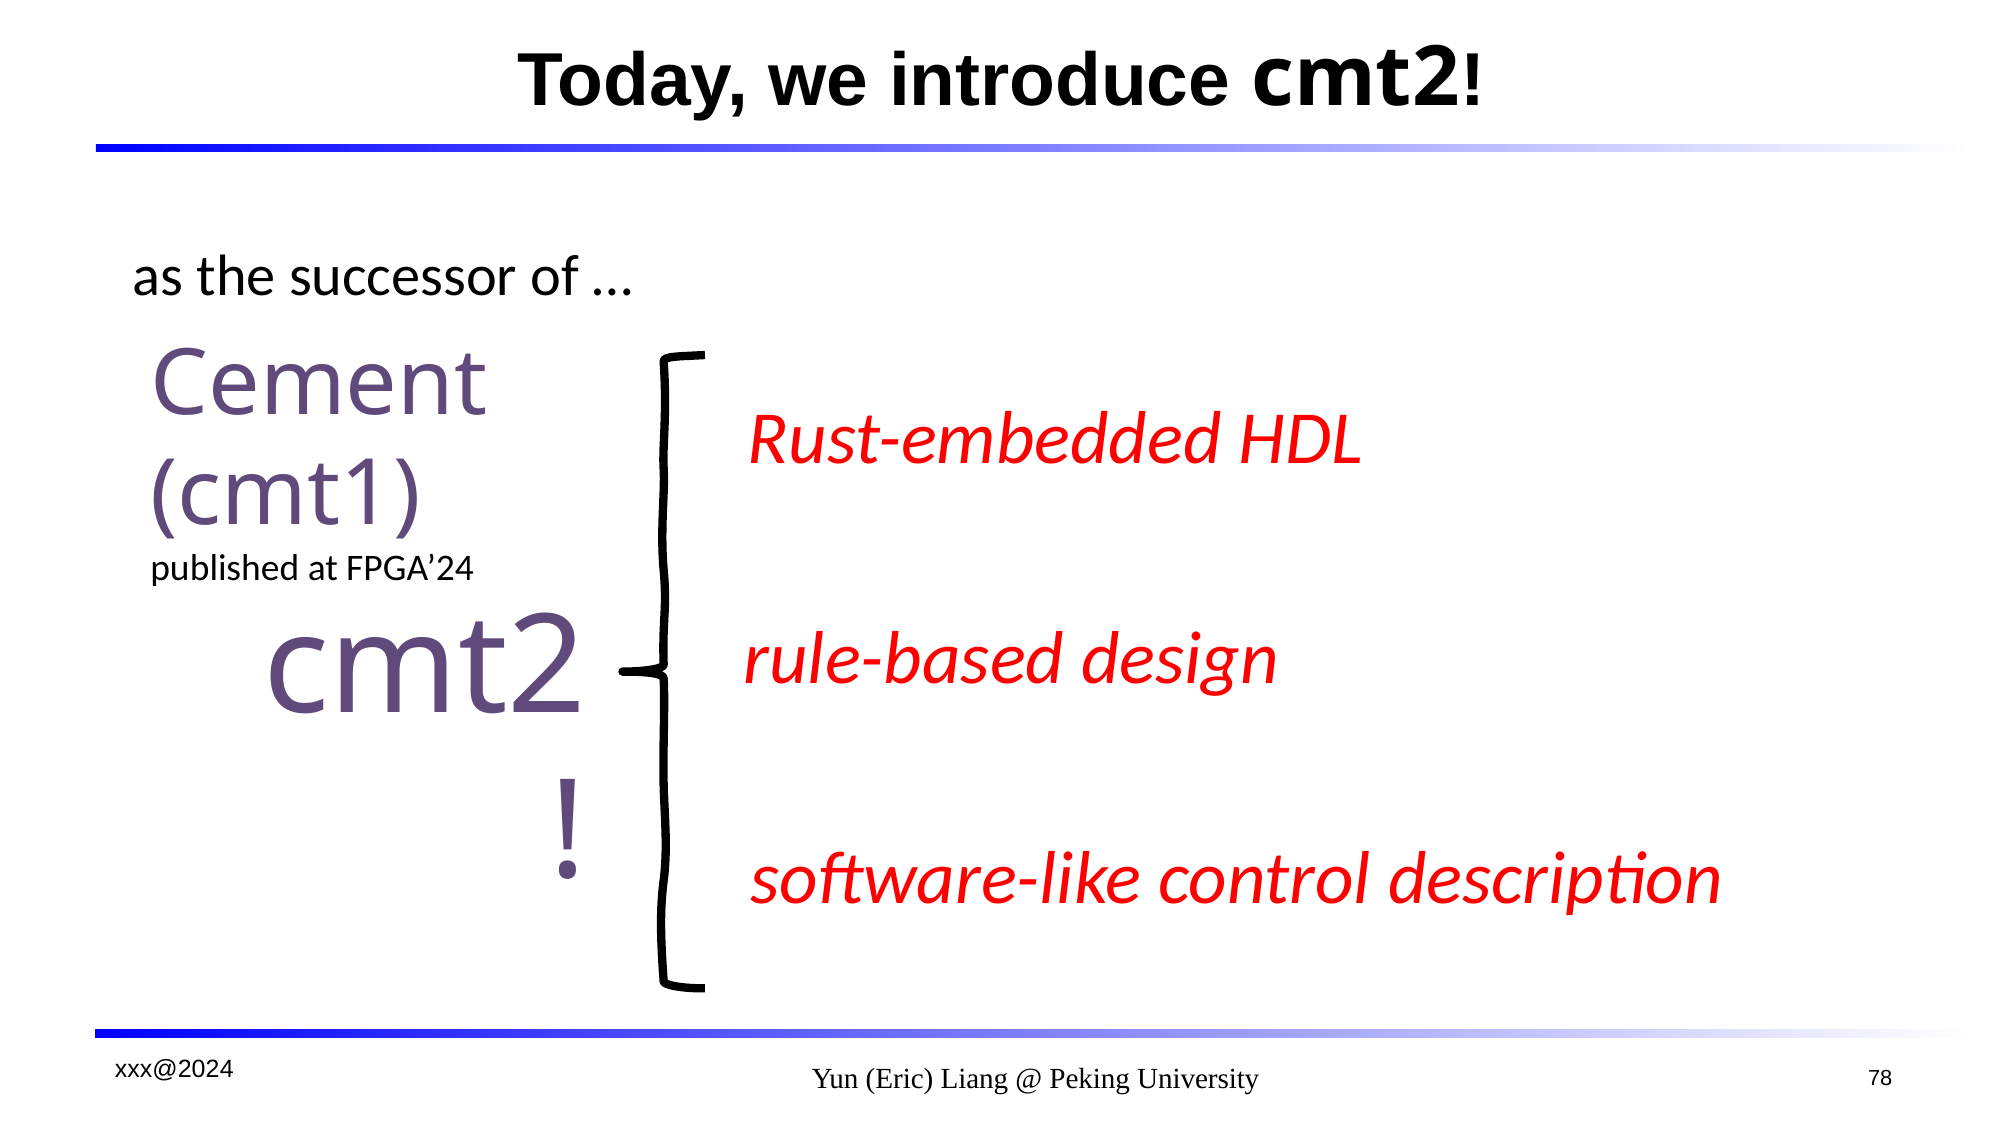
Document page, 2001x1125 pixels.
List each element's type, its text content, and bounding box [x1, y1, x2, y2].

text_box Rust-embedded HDL [733, 381, 1379, 487]
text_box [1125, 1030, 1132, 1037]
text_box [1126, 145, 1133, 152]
text_box [621, 354, 707, 990]
text_box rule-based design [729, 601, 1386, 707]
footer Yun (Eric) Liang @ Peking University [718, 1046, 1353, 1107]
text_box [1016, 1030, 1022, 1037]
slide_number xxx@2024 [99, 1037, 567, 1098]
title Today, we introduce cmt2! [102, 7, 1900, 138]
text_box as the successor of … [118, 230, 648, 315]
text_box cmt2! [217, 568, 602, 913]
slide_number 78 [1440, 1046, 1908, 1107]
text_box software-like control description [735, 821, 1739, 927]
text_box Cement (cmt1) published at FPGA’24 [135, 315, 627, 596]
